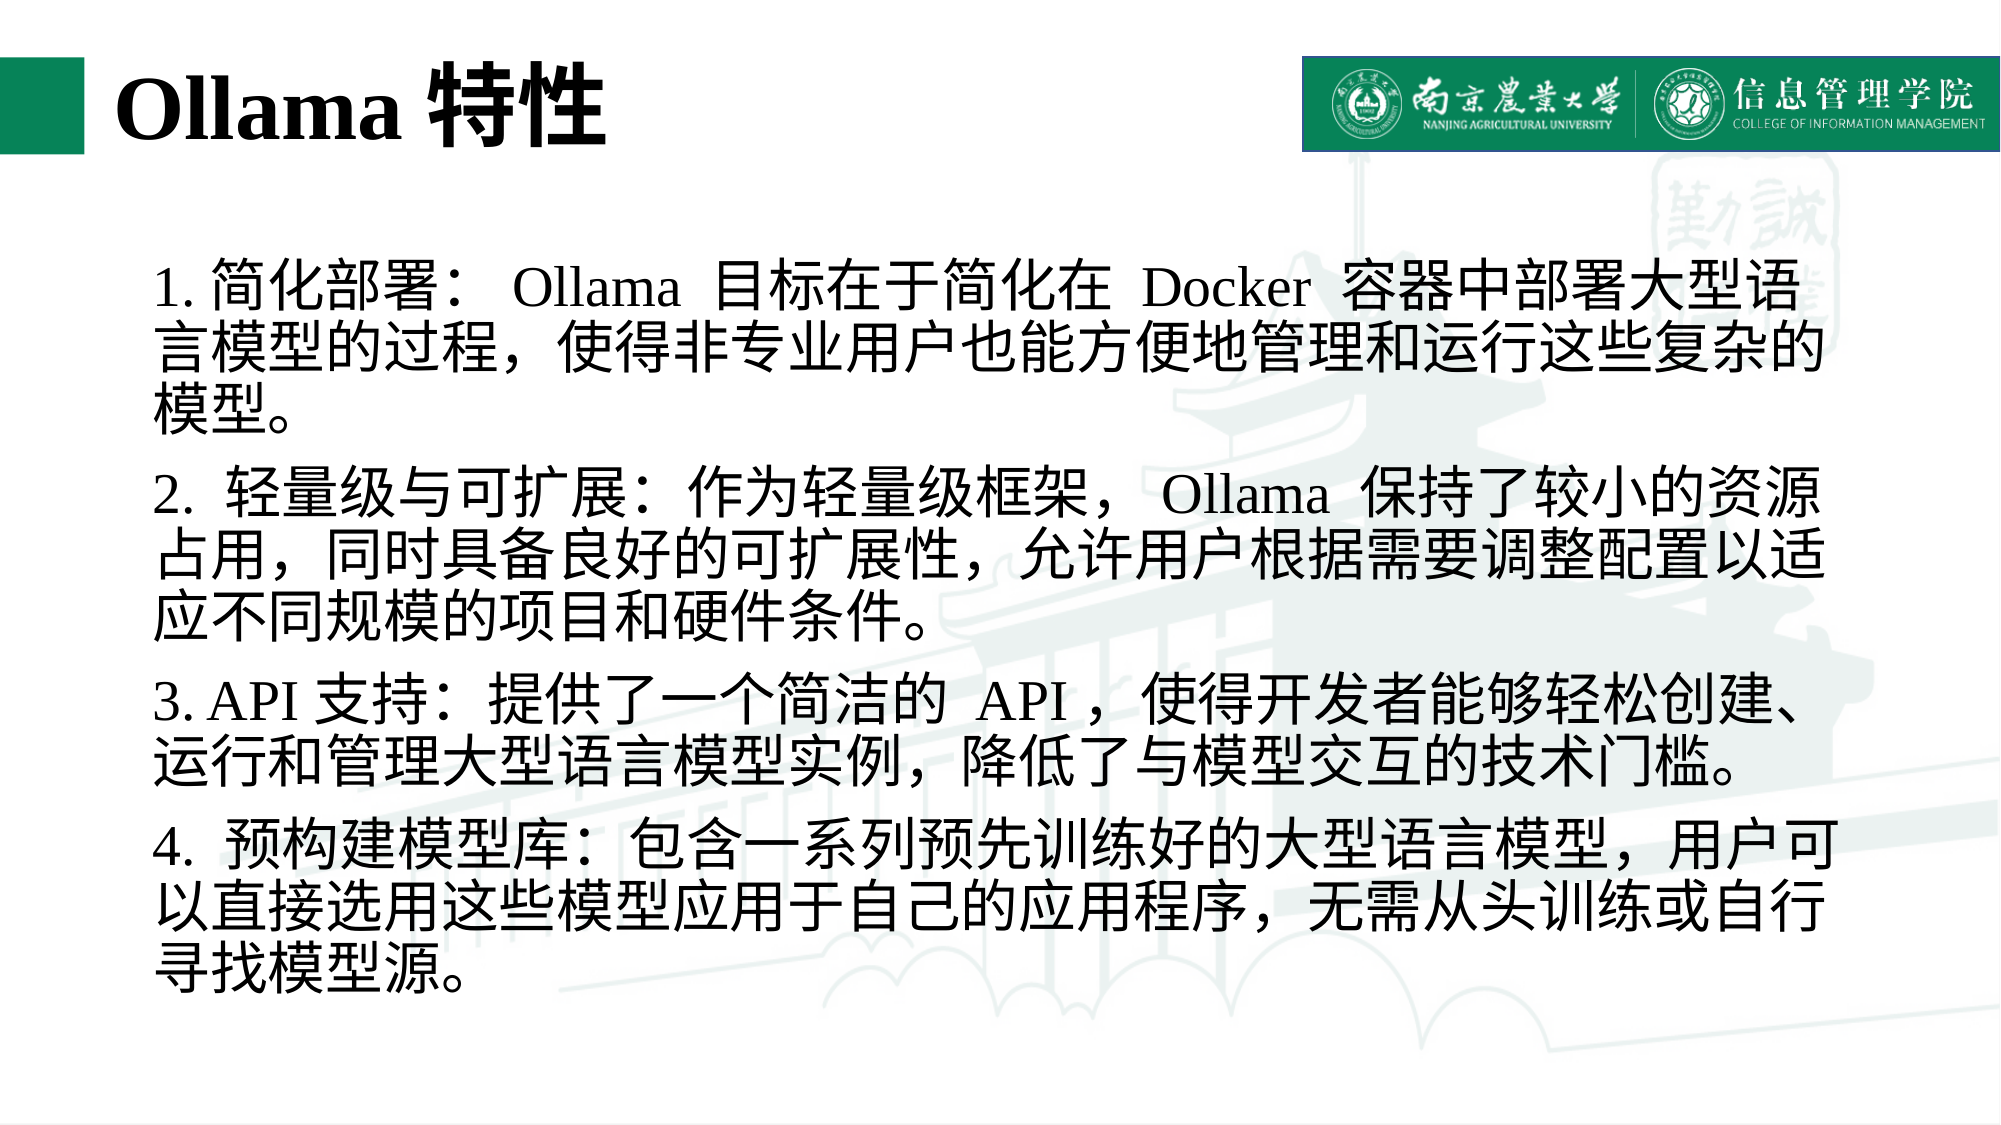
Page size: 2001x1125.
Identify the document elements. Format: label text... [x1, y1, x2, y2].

picture [1332, 68, 1985, 140]
list 1.简化部署：Ollama 目标在于简化在 Docker 容器中部署大型语言模型的过程，使得非专业用户也能方便地管理和运行这些复杂的模型。 2. 轻量级与可扩展：作为轻量级框架，Ollama 保持了较小的资源占用，同时具备良好的可扩展性，允许用户根据需要调整配置以适应不同规模的项目和硬件条件。 3. API支持：提供了一个简洁的 API，使得开发者能够轻松创建、运行和管理大型语言模型实例，降低了与模型交互的技术门槛。 4. 预构建模型库：包含一系列预先训练好的大型语言模型，用户可以直接选用这些模型应用于自己的应用程序，无需从头训练或自行寻找模型源。 [137, 248, 1863, 1014]
title Ollama特性 [98, 32, 1248, 188]
